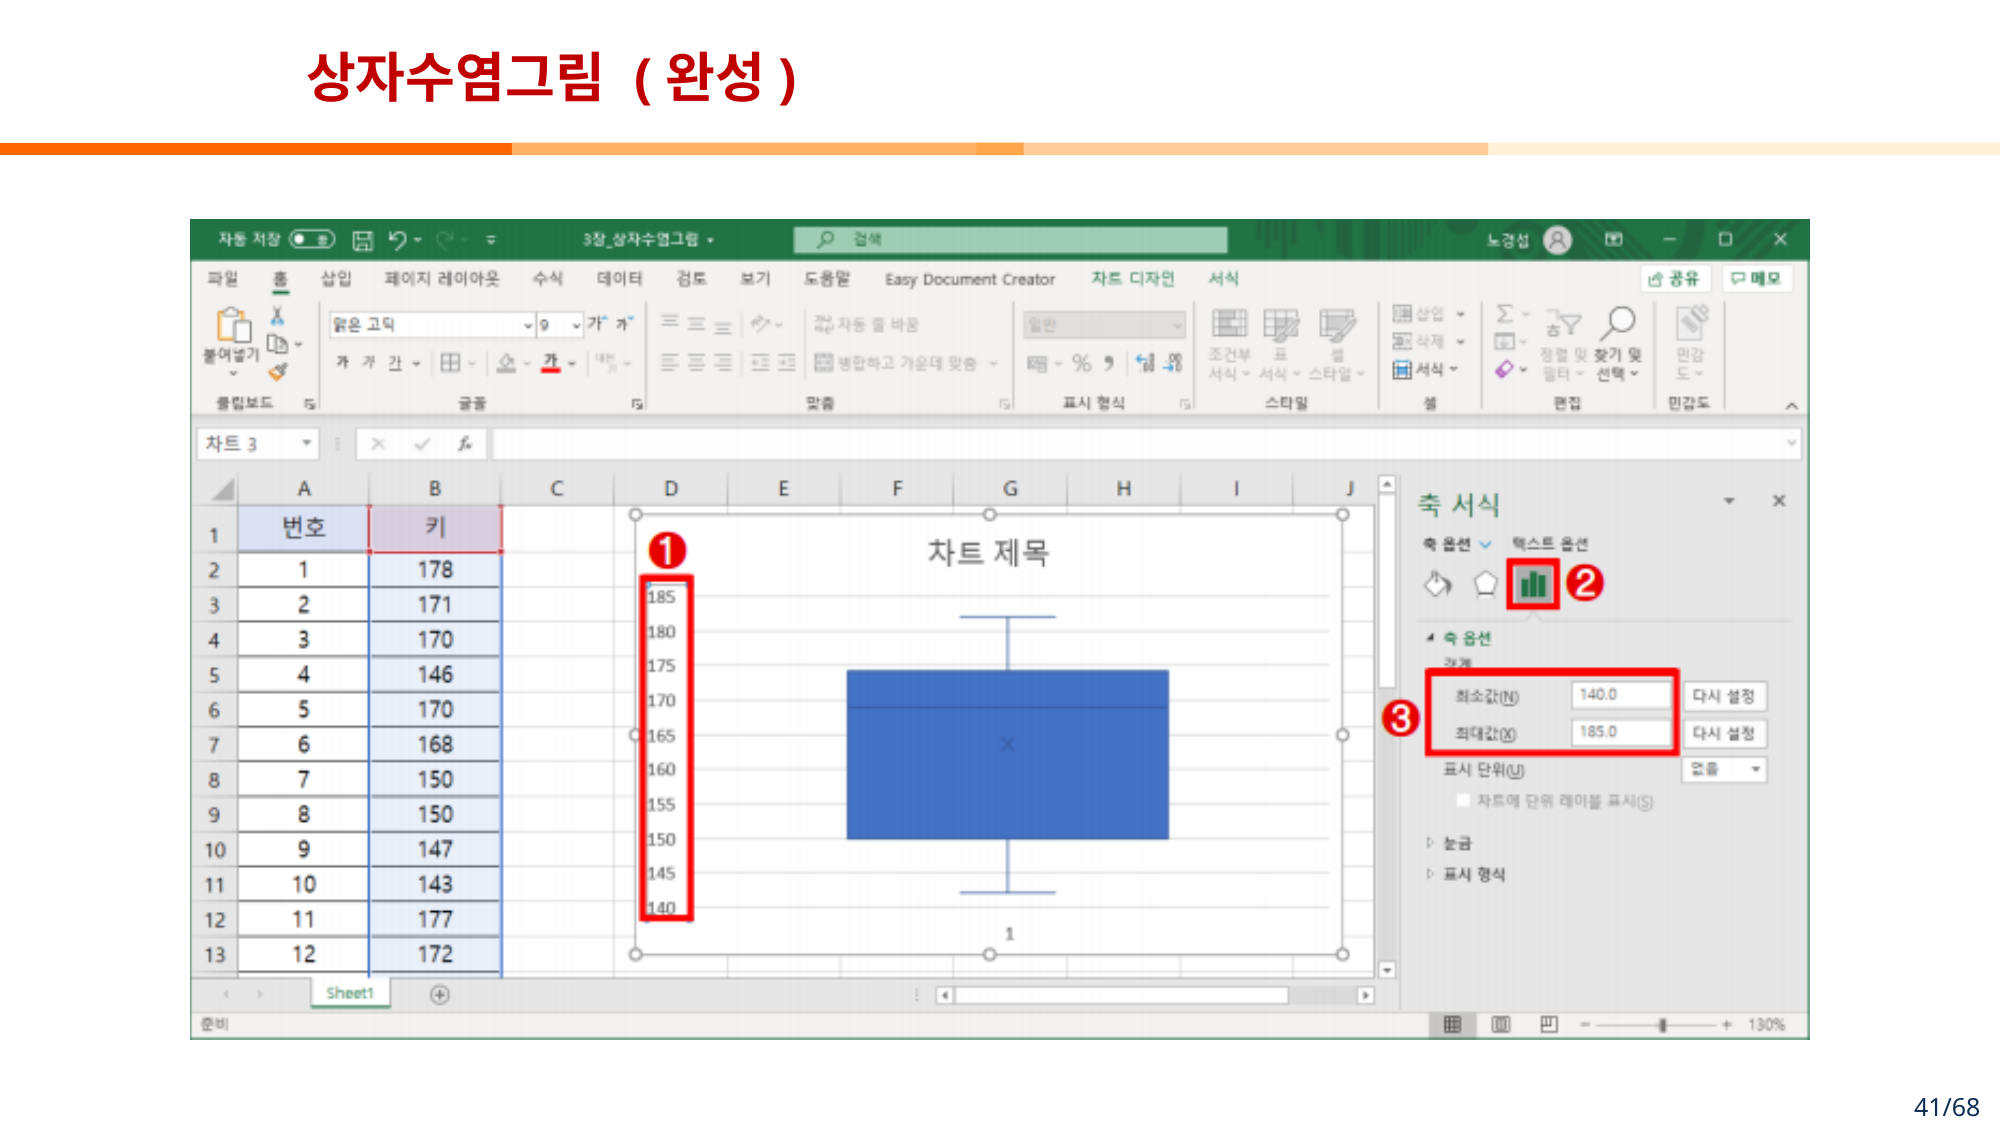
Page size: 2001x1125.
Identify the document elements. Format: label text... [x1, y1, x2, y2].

title 상자수염그림 (완성) [291, 31, 1532, 122]
picture [190, 219, 1810, 1040]
